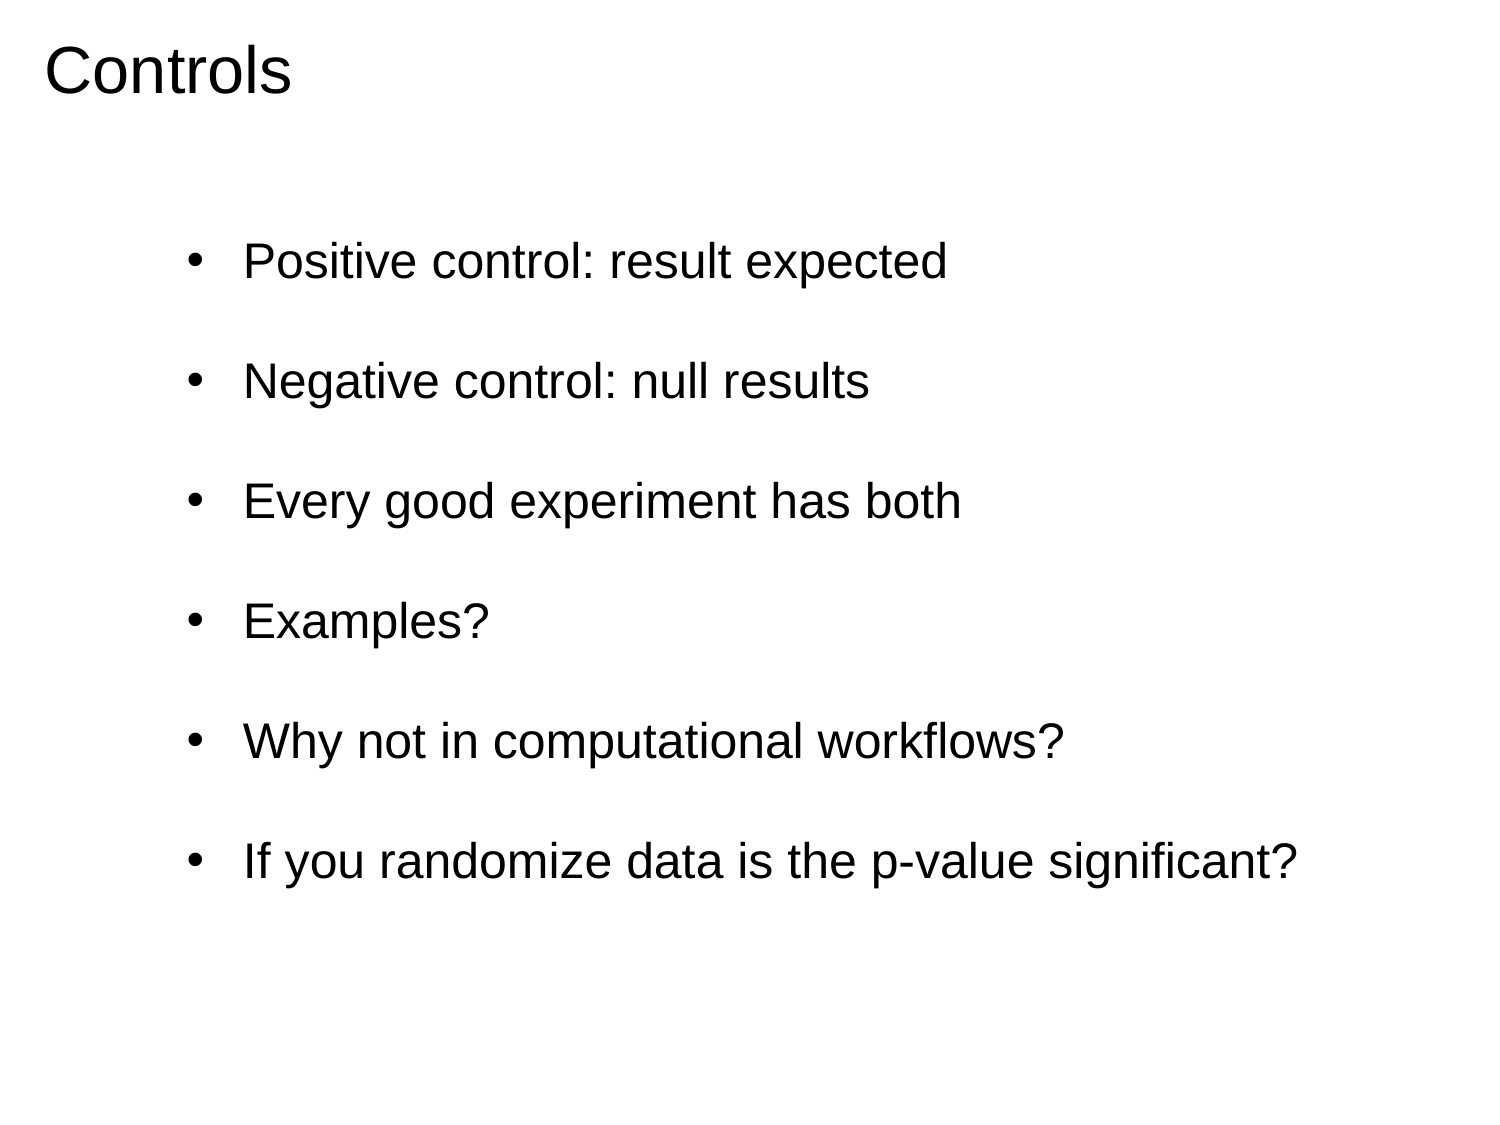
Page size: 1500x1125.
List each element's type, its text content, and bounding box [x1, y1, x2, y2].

text_box Controls [29, 19, 308, 114]
text_box Positive control: result expected Negative control: null results Every good experiment has both Examples? Why not in computational workflows? If you randomize data is the p-value significant? [171, 221, 1328, 897]
